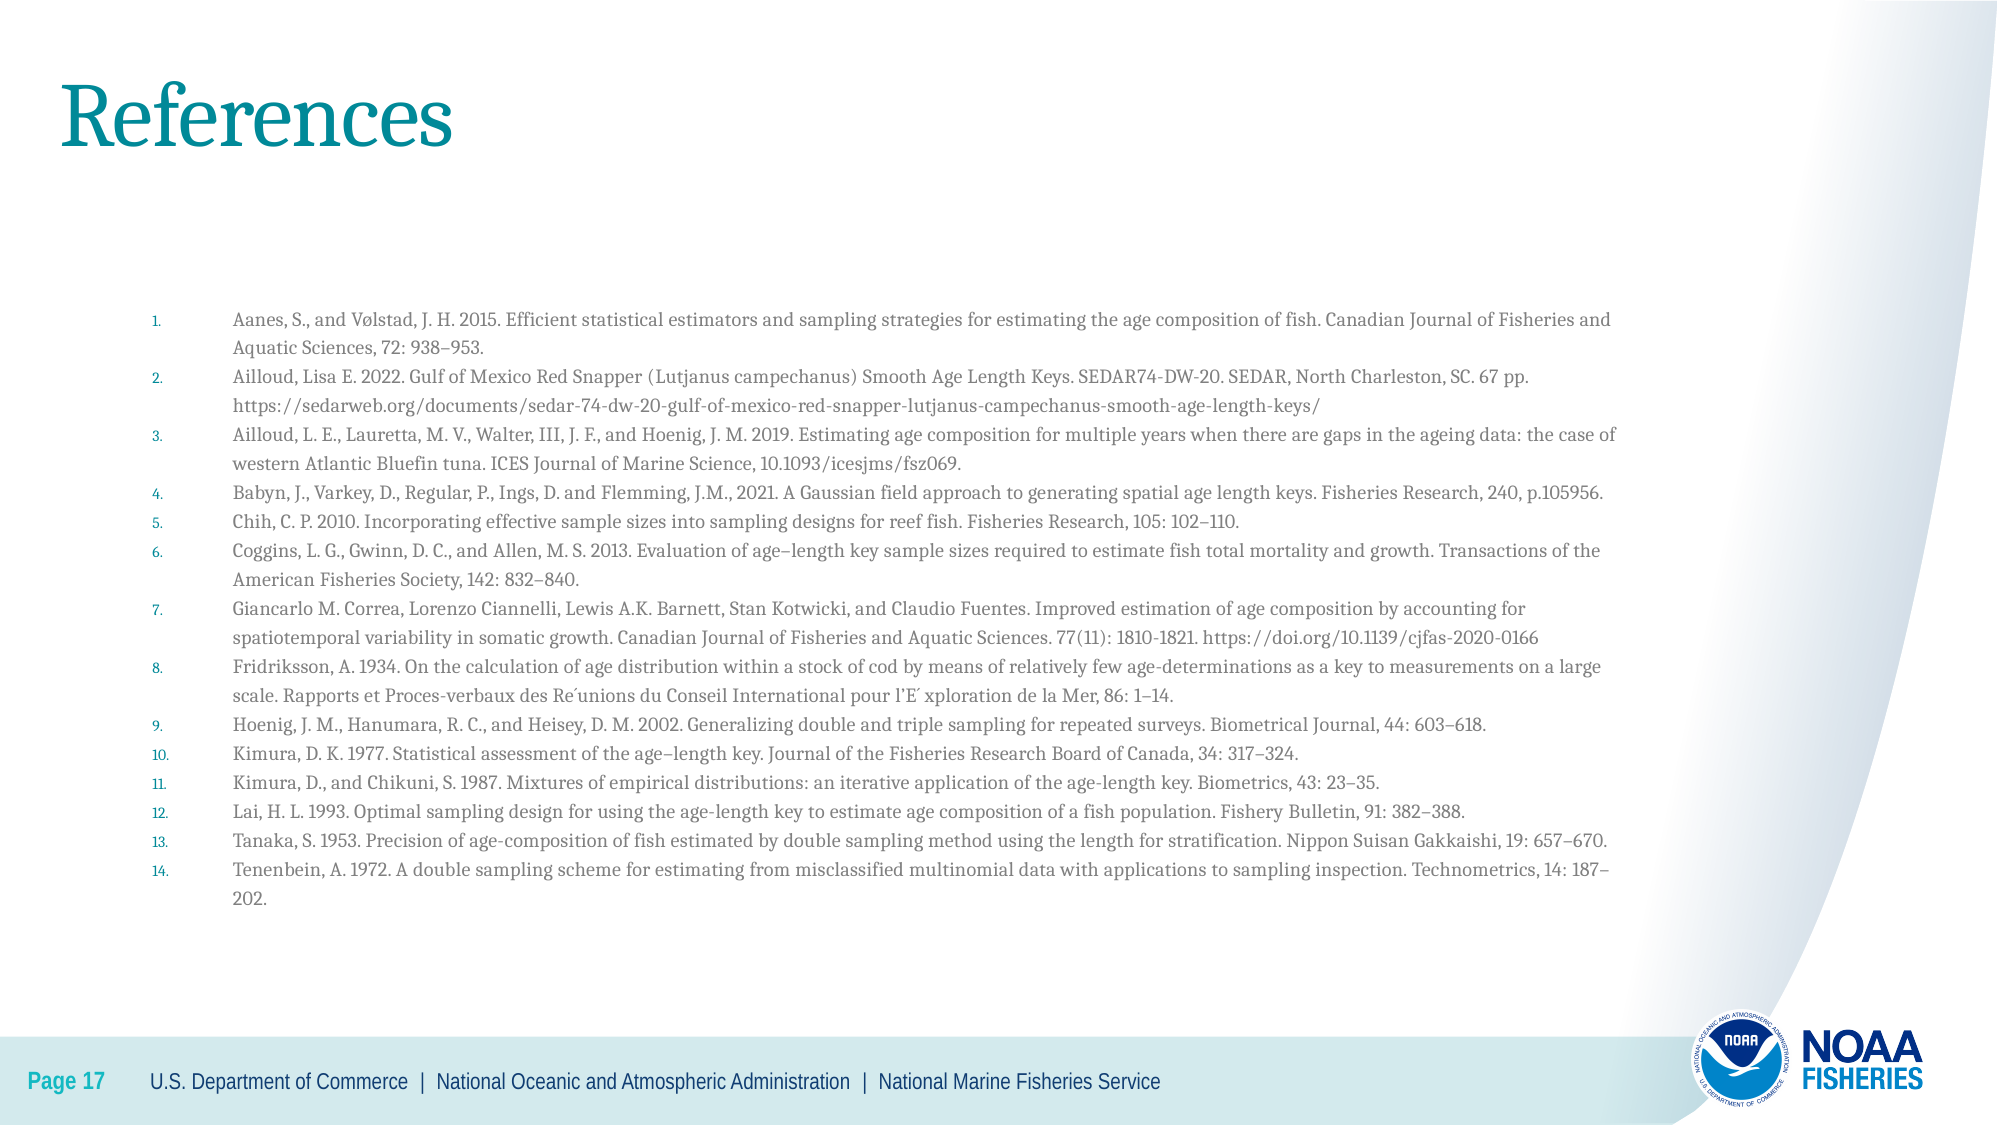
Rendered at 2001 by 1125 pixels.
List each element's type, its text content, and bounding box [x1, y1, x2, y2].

picture [1691, 1009, 1923, 1110]
list Aanes, S., and Vølstad, J. H. 2015. Efficient statistical estimators and sampling strategies for estimating the age composition of fish. Canadian Journal of Fisheries and Aquatic Sciences, 72: 938–953. Ailloud, Lisa E. 2022. Gulf of Mexico Red Snapper (Lutjanus campechanus) Smooth Age Length Keys. SEDAR74-DW-20. SEDAR, North Charleston, SC. 67 pp. https://sedarweb.org/documents/sedar-74-dw-20-gulf-of-mexico-red-snapper-lutjanus-campechanus-smooth-age-length-keys/ Ailloud, L. E., Lauretta, M. V., Walter, III, J. F., and Hoenig, J. M. 2019. Estimating age composition for multiple years when there are gaps in the ageing data: the case of western Atlantic Bluefin tuna. ICES Journal of Marine Science, 10.1093/icesjms/fsz069. Babyn, J., Varkey, D., Regular, P., Ings, D. and Flemming, J.M., 2021. A Gaussian field approach to generating spatial age length keys. Fisheries Research, 240, p.105956. Chih, C. P. 2010. Incorporating effective sample sizes into sampling designs for reef fish. Fisheries Research, 105: 102–110. Coggins, L. G., Gwinn, D. C., and Allen, M. S. 2013. Evaluation of age–length key sample sizes required to estimate fish total mortality and growth. Transactions of the American Fisheries Society, 142: 832–840. Giancarlo M. Correa, Lorenzo Ciannelli, Lewis A.K. Barnett, Stan Kotwicki, and Claudio Fuentes. Improved estimation of age composition by accounting for spatiotemporal variability in somatic growth. Canadian Journal of Fisheries and Aquatic Sciences. 77(11): 1810-1821. https://doi.org/10.1139/cjfas-2020-0166 Fridriksson, A. 1934. On the calculation of age distribution within a stock of cod by means of relatively few age-determinations as a key to measurements on a large scale. Rapports et Proces-verbaux des Re´unions du Conseil International pour l’E´ xploration de la Mer, 86: 1–14. Hoenig, J. M., Hanumara, R. C., and Heisey, D. M. 2002. Generalizing double and triple sampling for repeated surveys. Biometrical Journal, 44: 603–618. Kimura, D. K. 1977. Statistical assessment of the age–length key. Journal of the Fisheries Research Board of Canada, 34: 317–324. Kimura, D., and Chikuni, S. 1987. Mixtures of empirical distributions: an iterative application of the age-length key. Biometrics, 43: 23–35. Lai, H. L. 1993. Optimal sampling design for using the age-length key to estimate age composition of a fish population. Fishery Bulletin, 91: 382–388. Tanaka, S. 1953. Precision of age-composition of fish estimated by double sampling method using the length for stratification. Nippon Suisan Gakkaishi, 19: 657–670. Tenenbein, A. 1972. A double sampling scheme for estimating from misclassified multinomial data with applications to sampling inspection. Technometrics, 14: 187–202. [137, 293, 1651, 993]
title References [44, 60, 1924, 278]
picture [1914, 1071, 1923, 1079]
